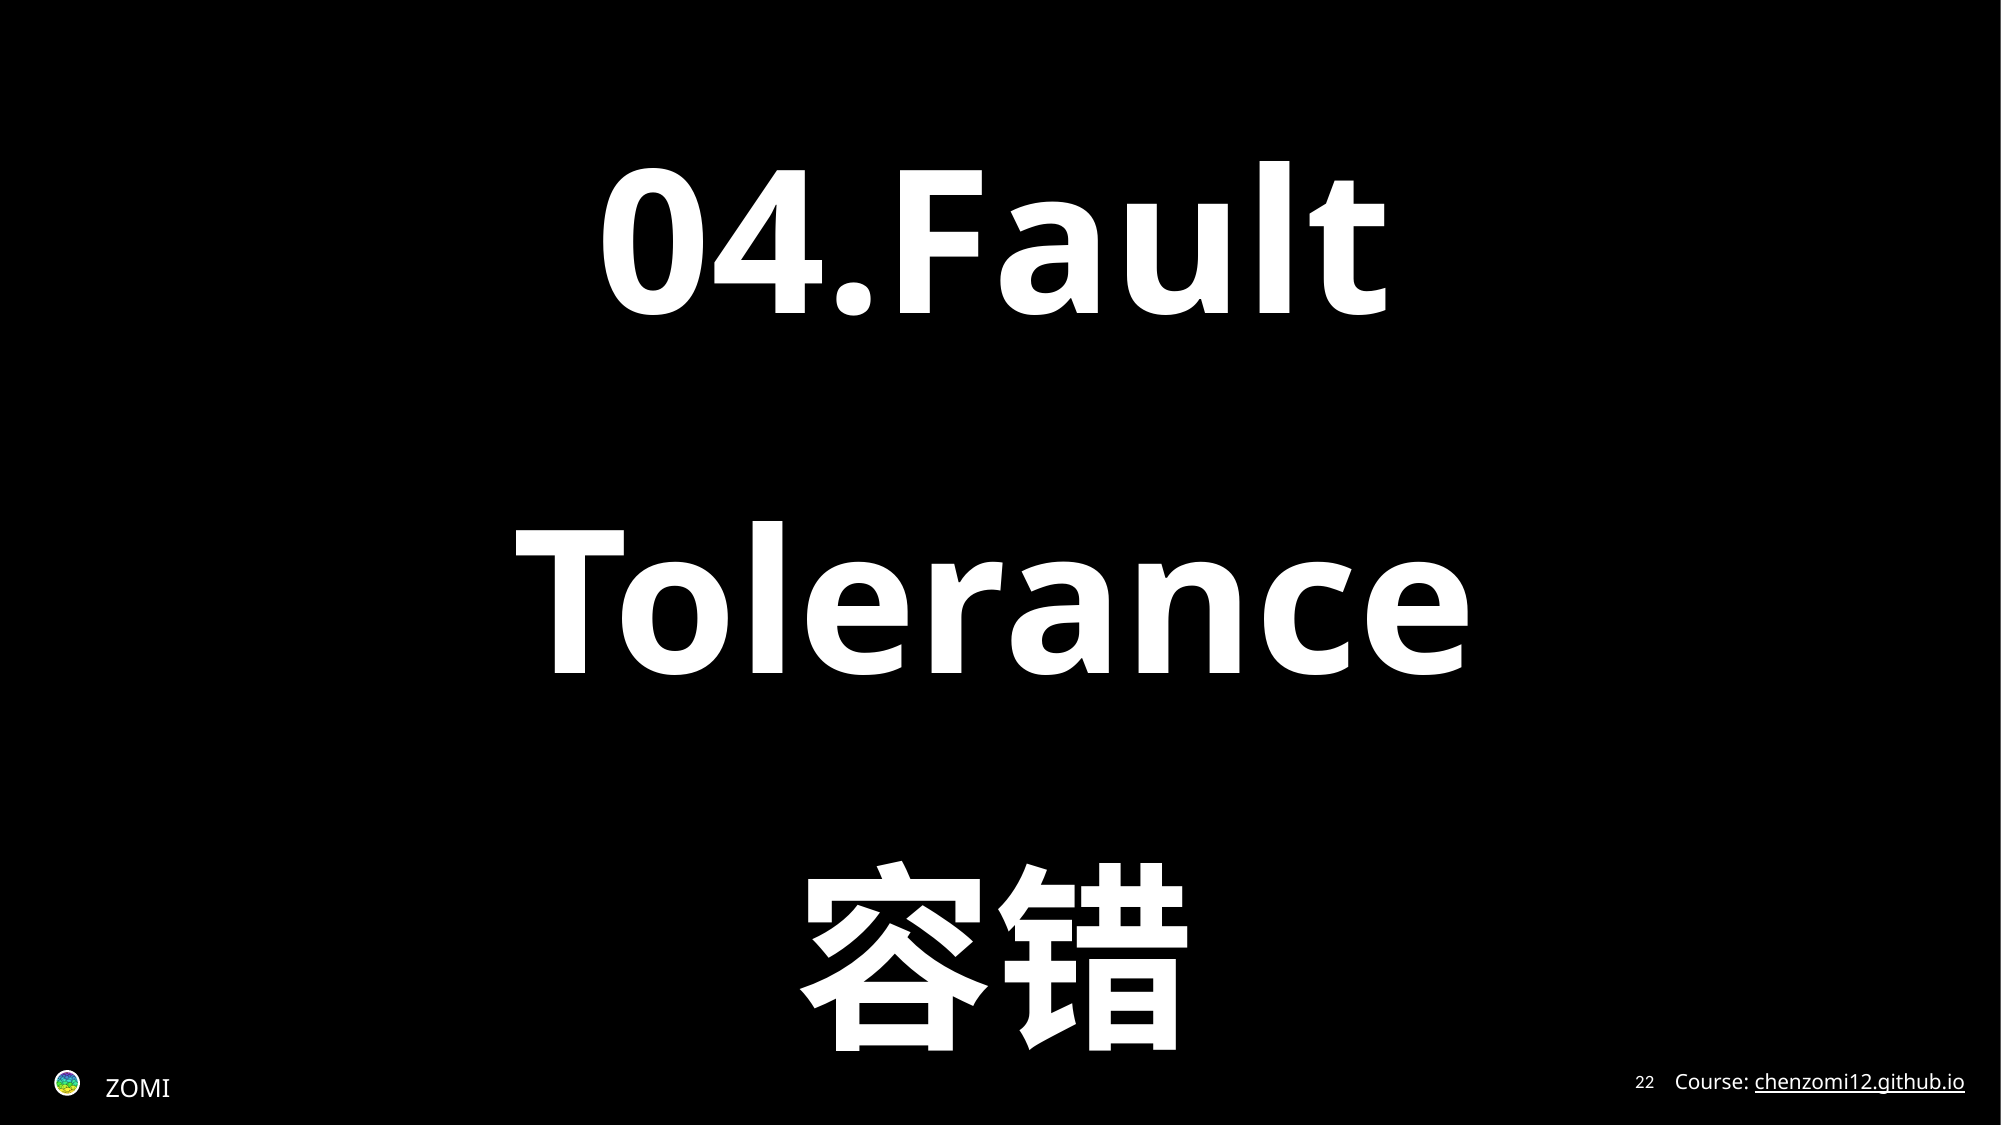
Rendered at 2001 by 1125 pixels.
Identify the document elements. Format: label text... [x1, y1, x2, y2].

picture [57, 1073, 77, 1093]
list 04.Fault Tolerance 容错 [79, 80, 1910, 986]
